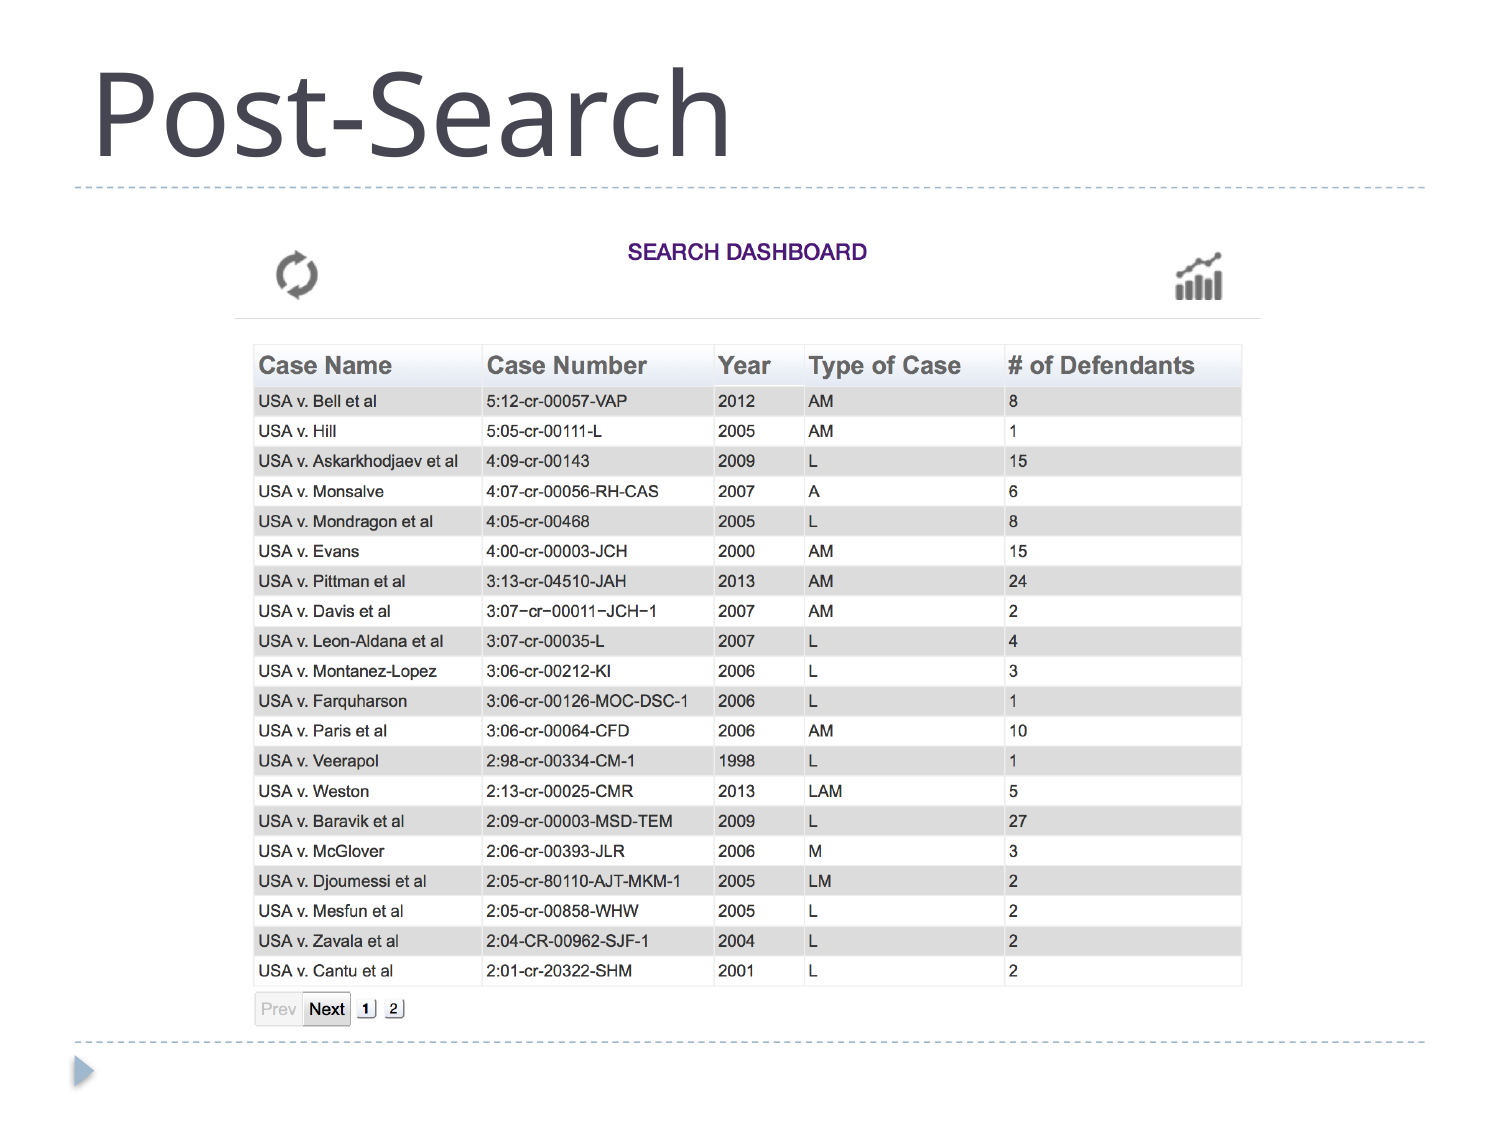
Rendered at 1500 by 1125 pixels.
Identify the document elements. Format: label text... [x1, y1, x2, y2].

title Post-Search [75, 24, 1425, 188]
picture [224, 224, 1276, 1038]
